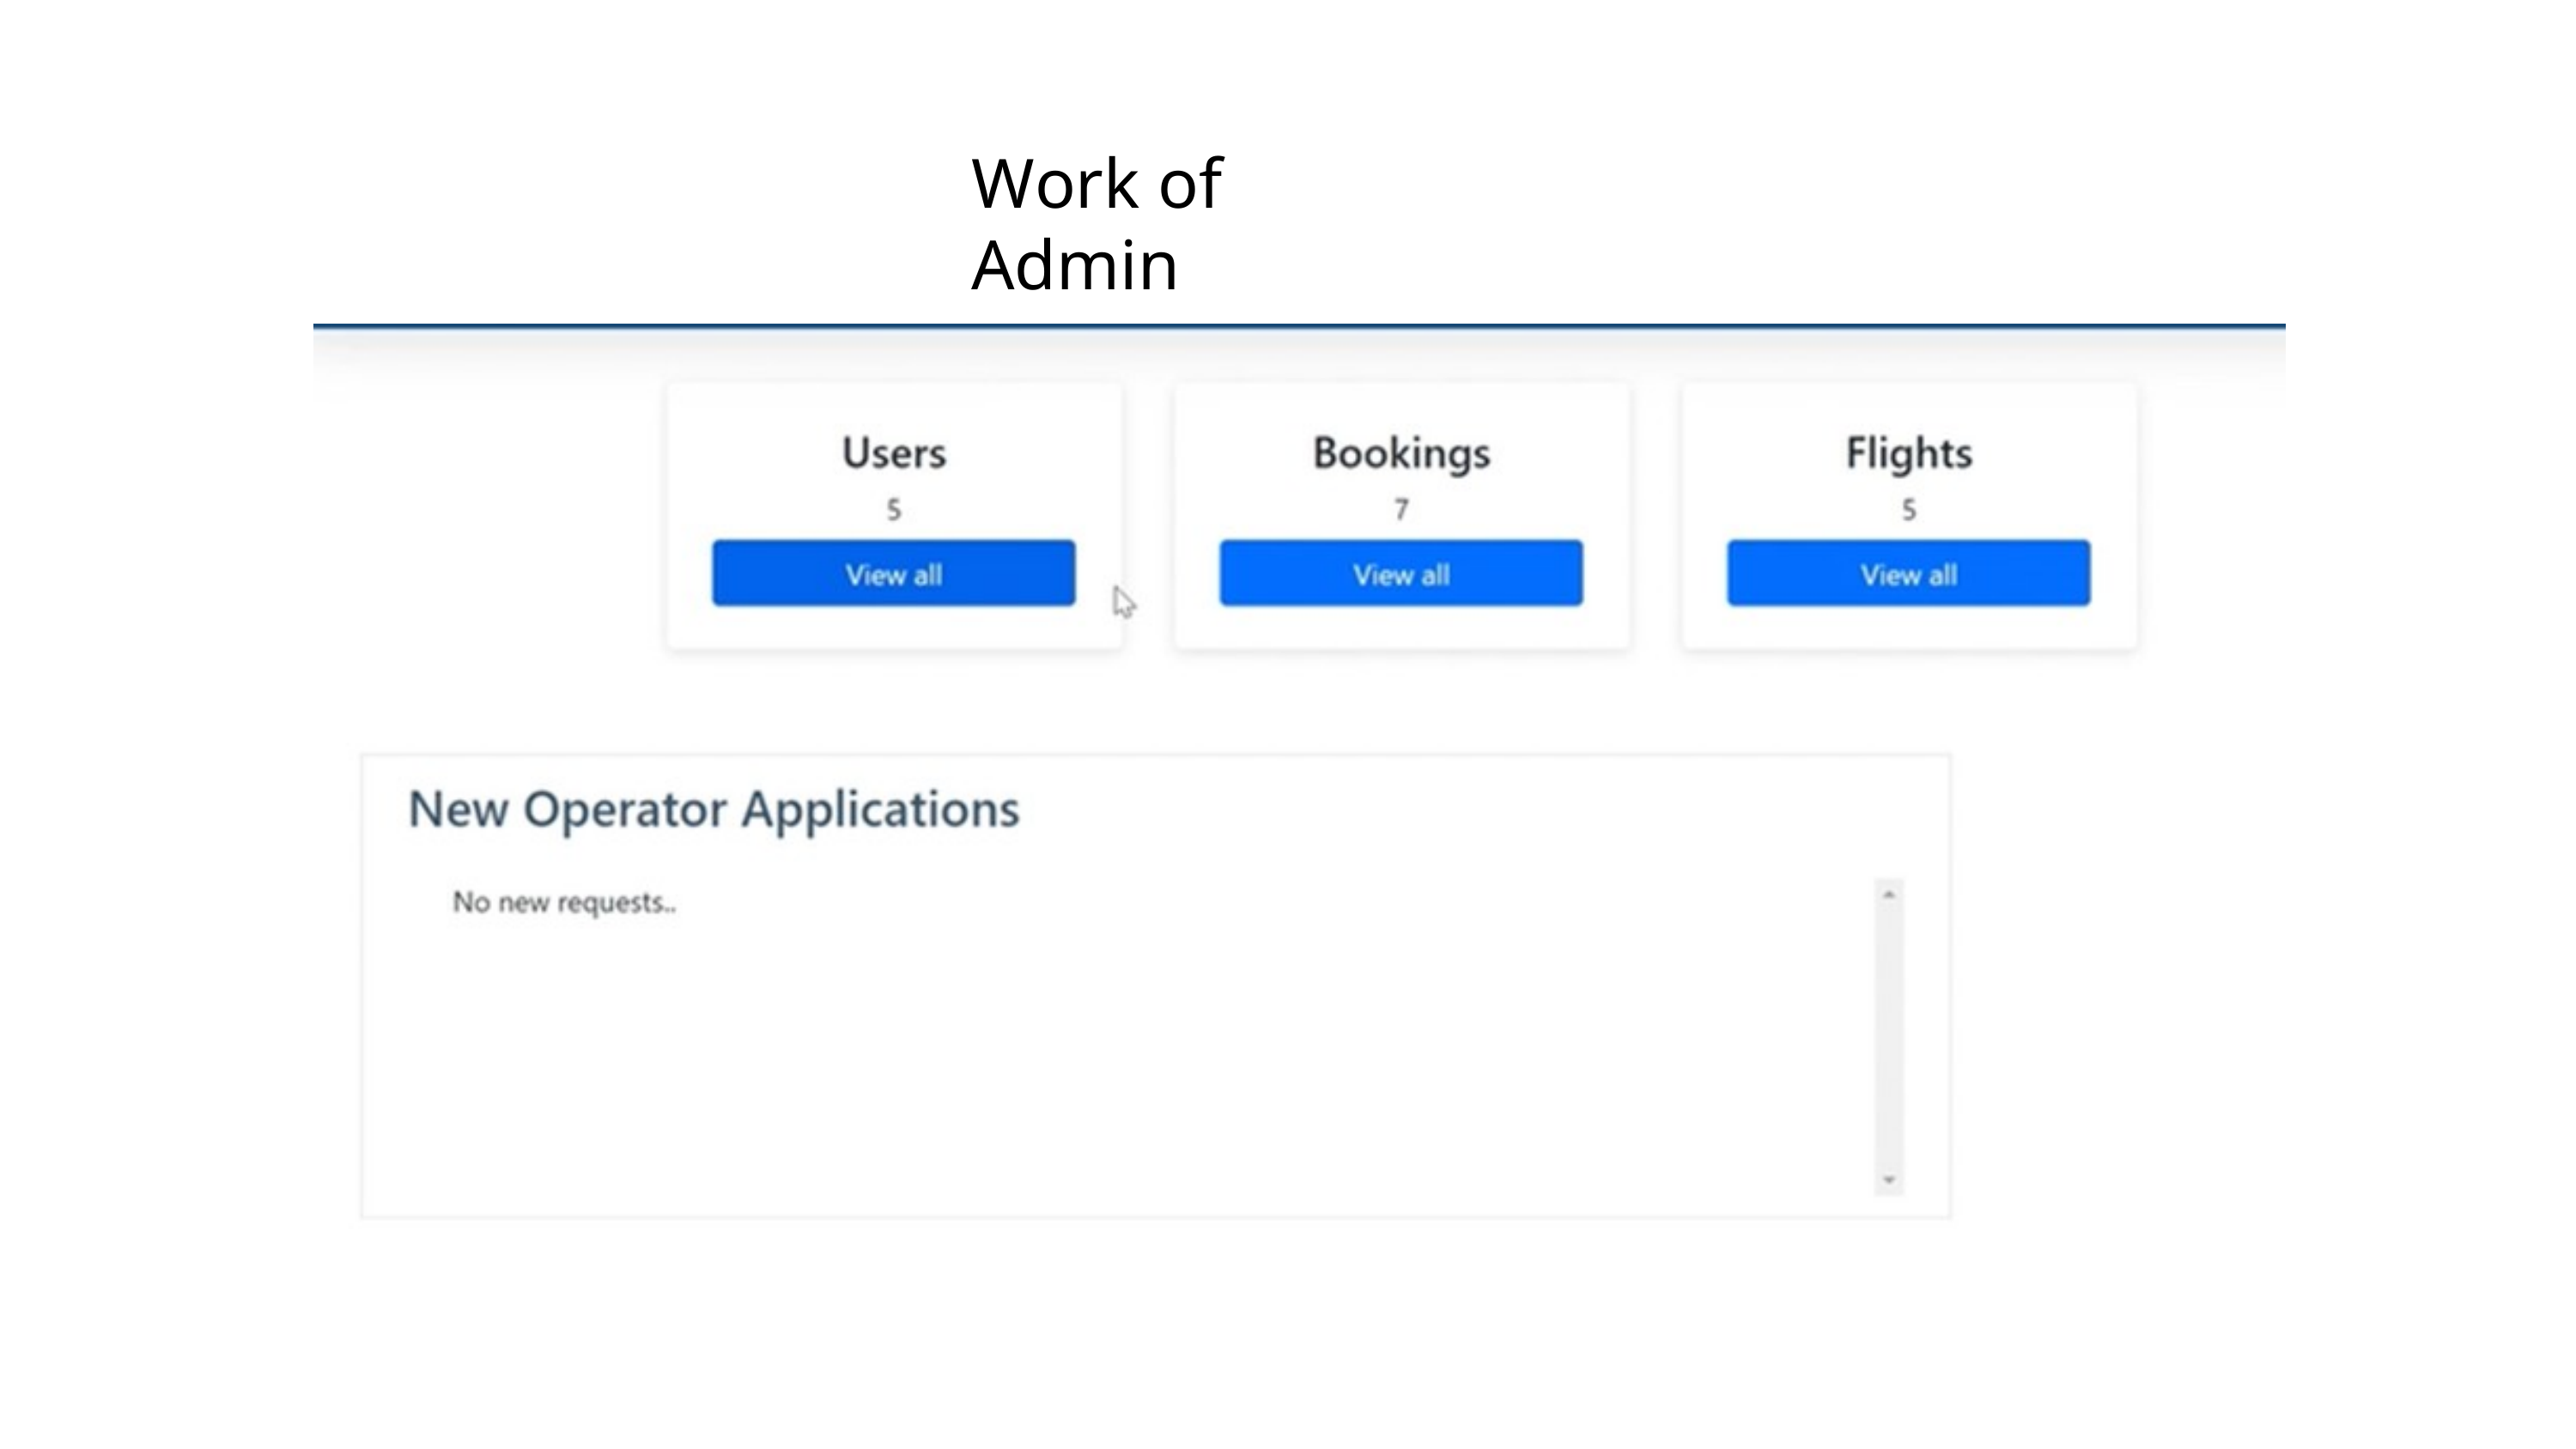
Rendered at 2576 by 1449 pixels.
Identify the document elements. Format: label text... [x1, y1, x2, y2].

title Work of Admin [969, 137, 1440, 322]
picture [313, 324, 2286, 1229]
